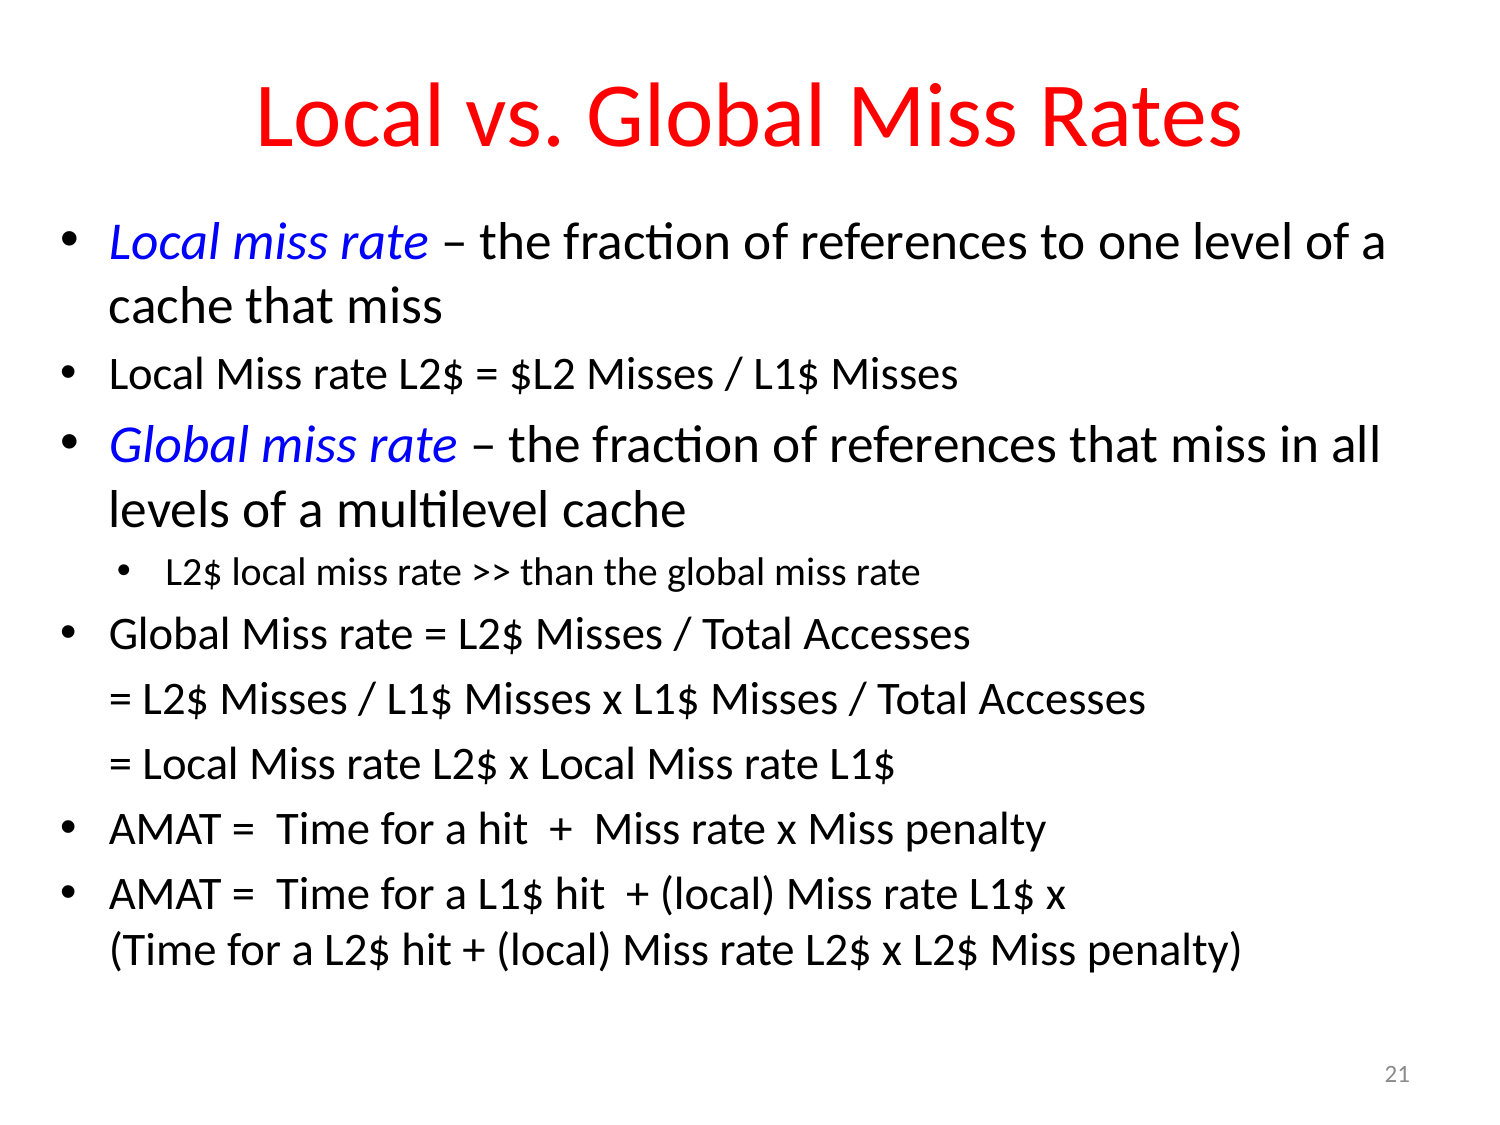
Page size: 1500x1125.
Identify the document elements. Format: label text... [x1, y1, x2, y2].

title Local vs. Global Miss Rates [75, 45, 1425, 176]
list Local miss rate – the fraction of references to one level of a cache that miss Local Miss rate L2$ = $L2 Misses / L1$ Misses Global miss rate – the fraction of references that miss in all levels of a multilevel cache L2$ local miss rate >> than the global miss rate Global Miss rate = L2$ Misses / Total Accesses = L2$ Misses / L1$ Misses x L1$ Misses / Total Accesses = Local Miss rate L2$ x Local Miss rate L1$ AMAT = Time for a hit + Miss rate x Miss penalty AMAT = Time for a L1$ hit + (local) Miss rate L1$ x (Time for a L2$ hit + (local) Miss rate L2$ x L2$ Miss penalty) [45, 198, 1464, 988]
slide_number 21 [1074, 1042, 1425, 1103]
